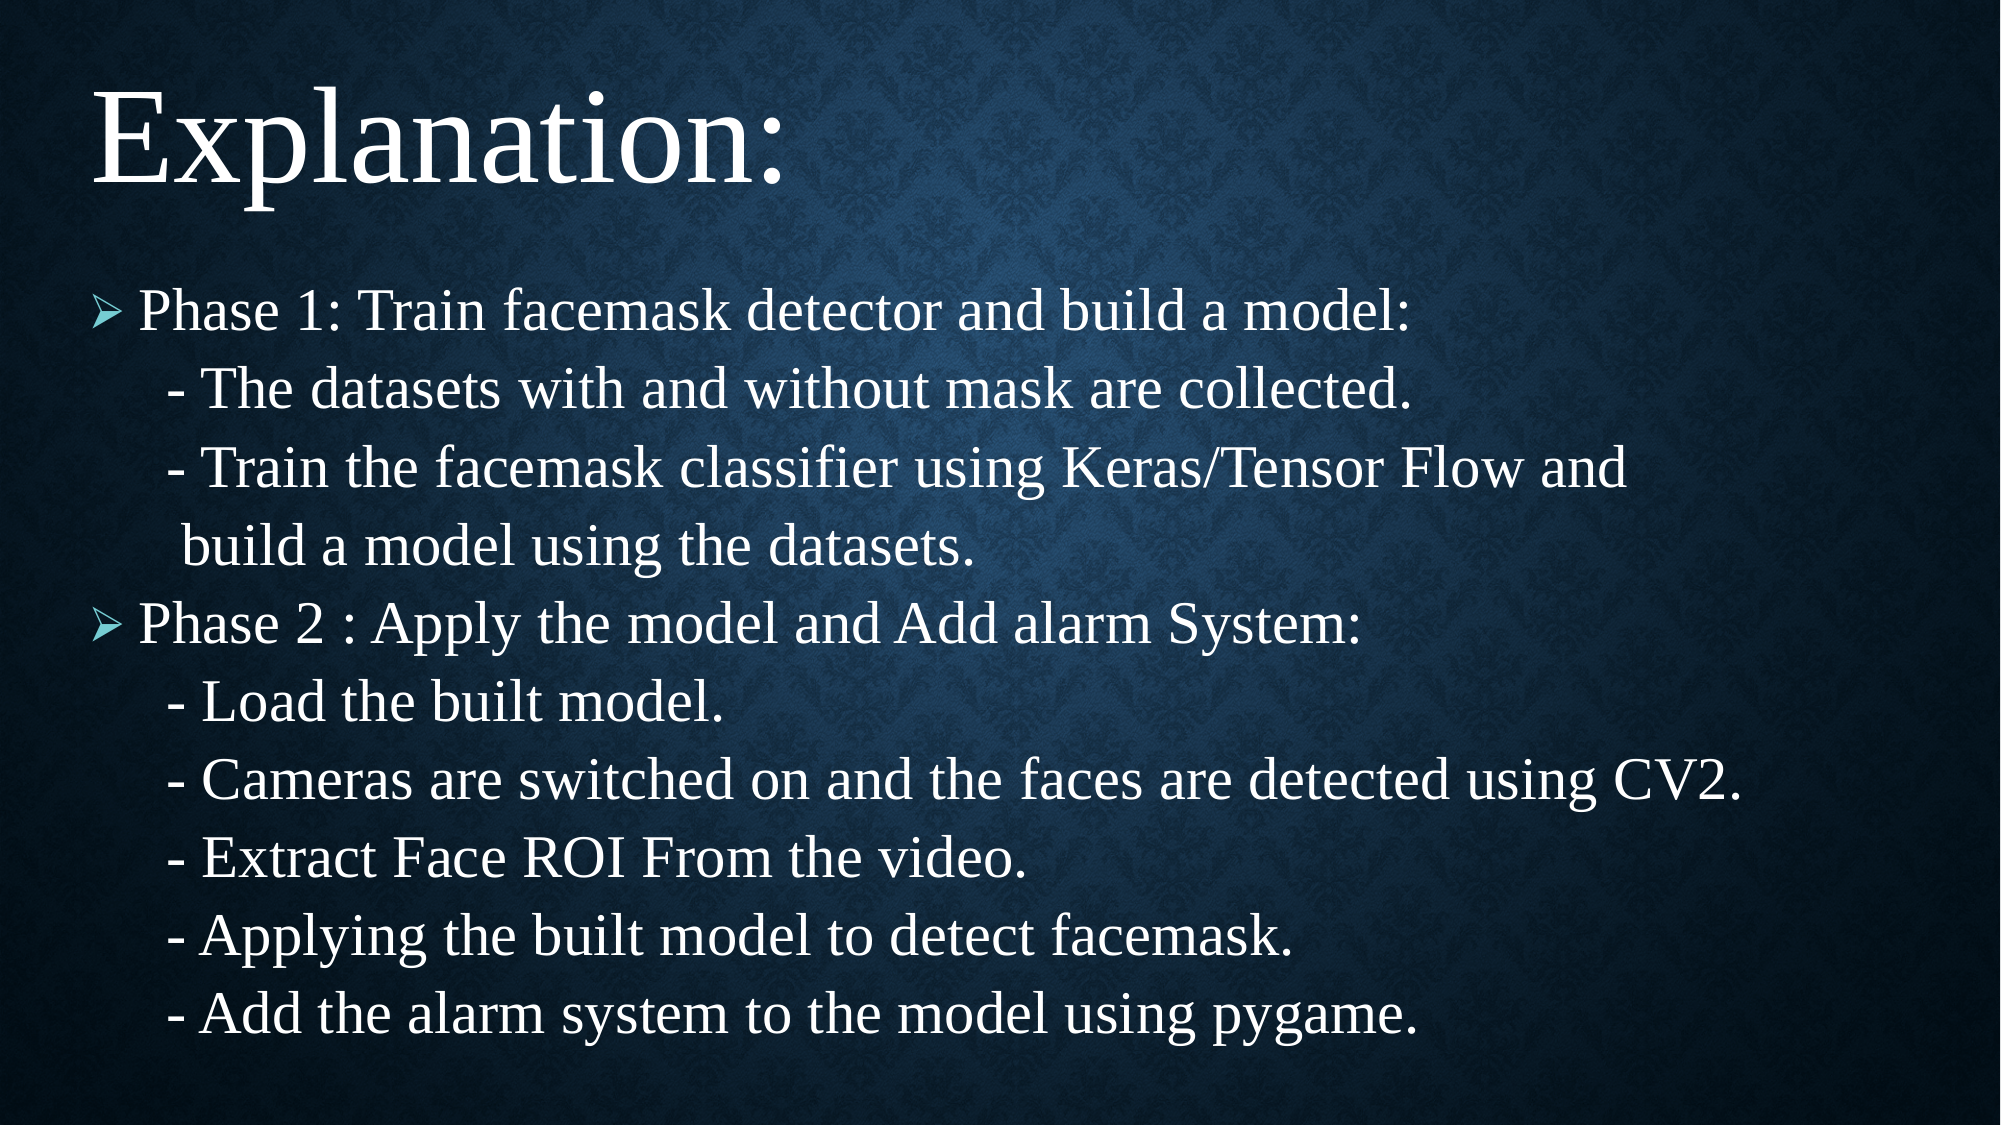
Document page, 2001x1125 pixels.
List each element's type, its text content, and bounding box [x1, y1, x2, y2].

text_box Phase 1: Train facemask detector and build a model: - The datasets with and without mask are collected. - Train the facemask classifier using Keras/Tensor Flow and build a model using the datasets. Phase 2 : Apply the model and Add alarm System: - Load the built model. - Cameras are switched on and the faces are detected using CV2. - Extract Face ROI From the video. - Applying the built model to detect facemask. - Add the alarm system to the model using pygame. [75, 254, 1925, 1063]
text_box Explanation: [75, 37, 1523, 254]
